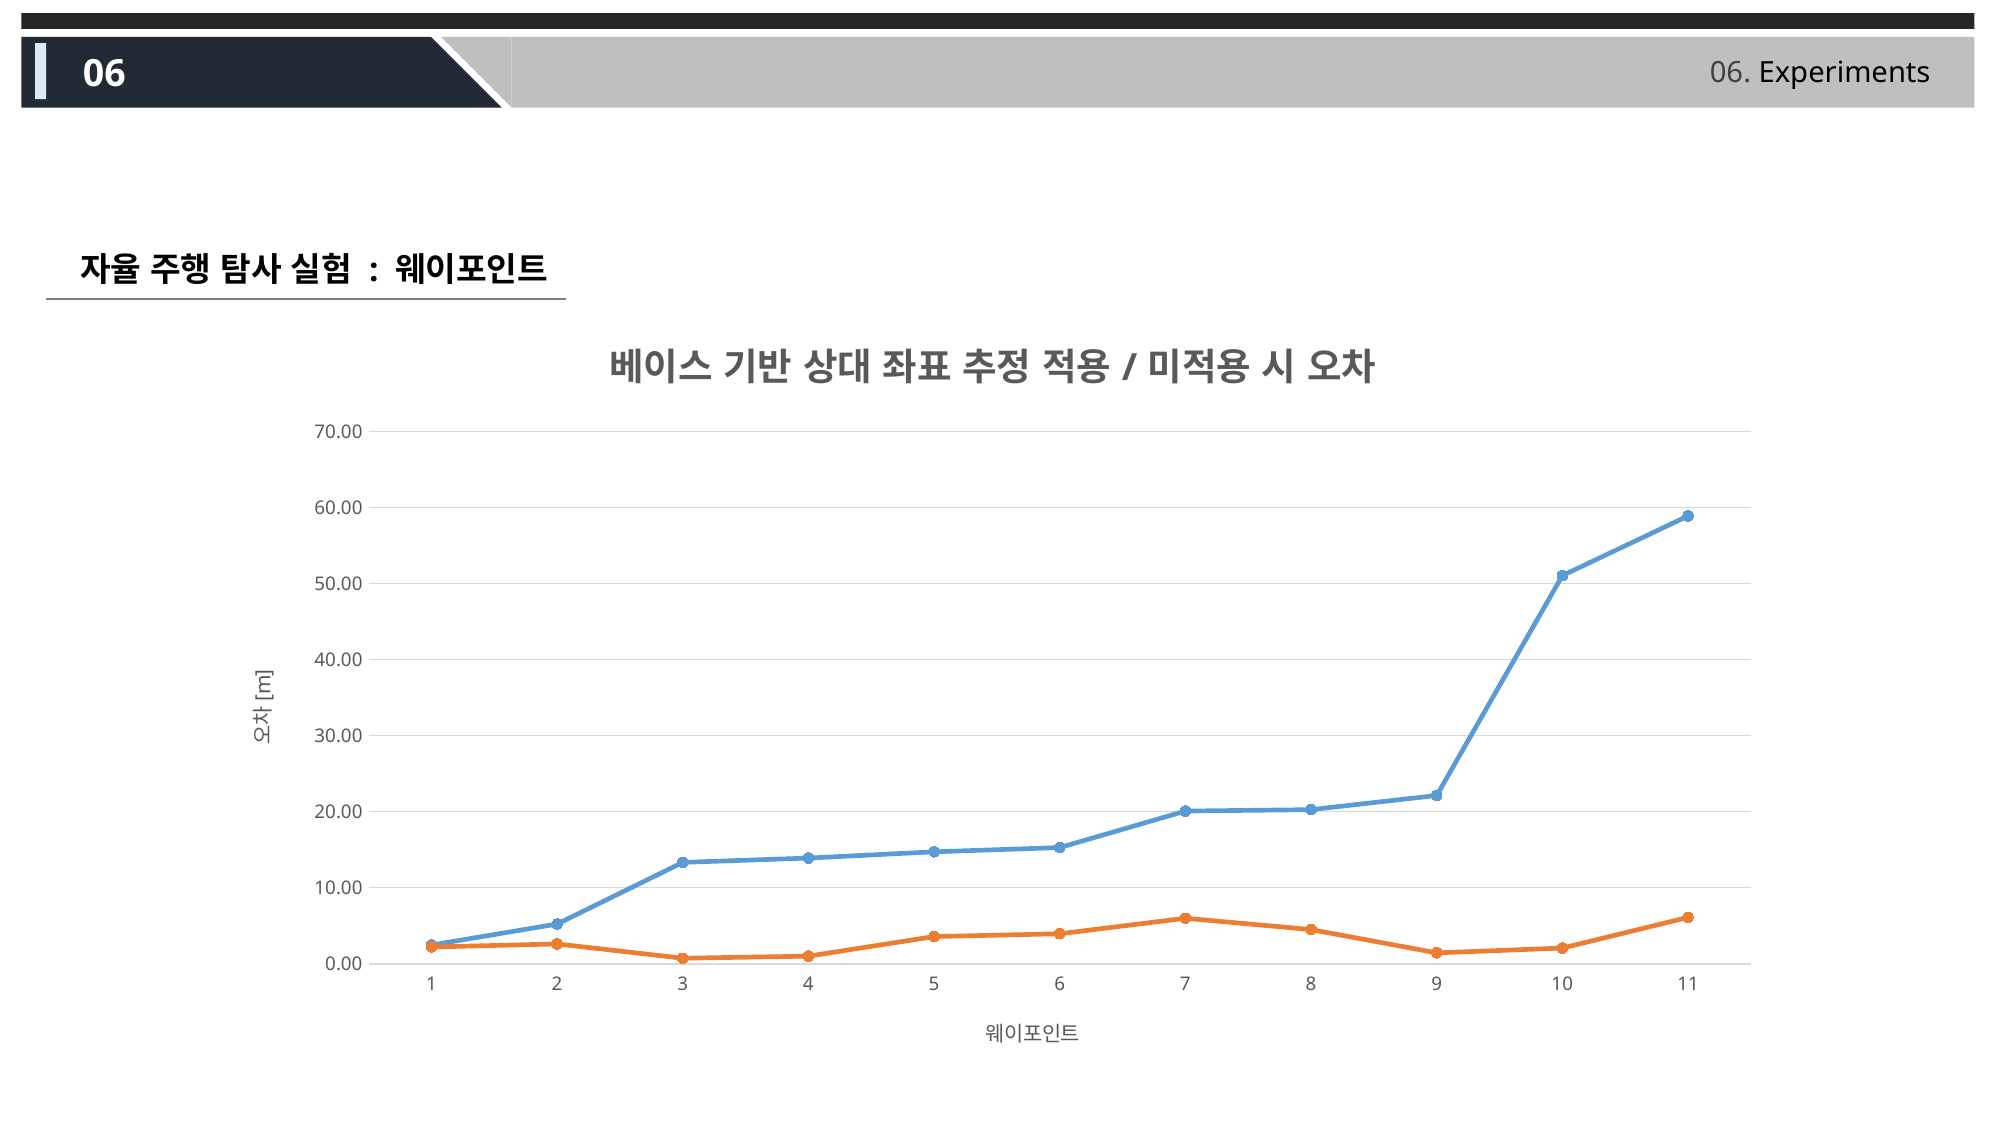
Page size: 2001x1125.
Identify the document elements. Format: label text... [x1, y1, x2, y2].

chart [213, 301, 1783, 1079]
text_box 자율 주행 탐사 실험 : 웨이포인트 [65, 240, 563, 296]
text_box [20, 75, 429, 109]
text_box 06 [68, 75, 277, 102]
text_box [34, 75, 47, 100]
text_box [440, 36, 1975, 108]
text_box [0, 0, 2000, 75]
text_box [429, 75, 505, 109]
